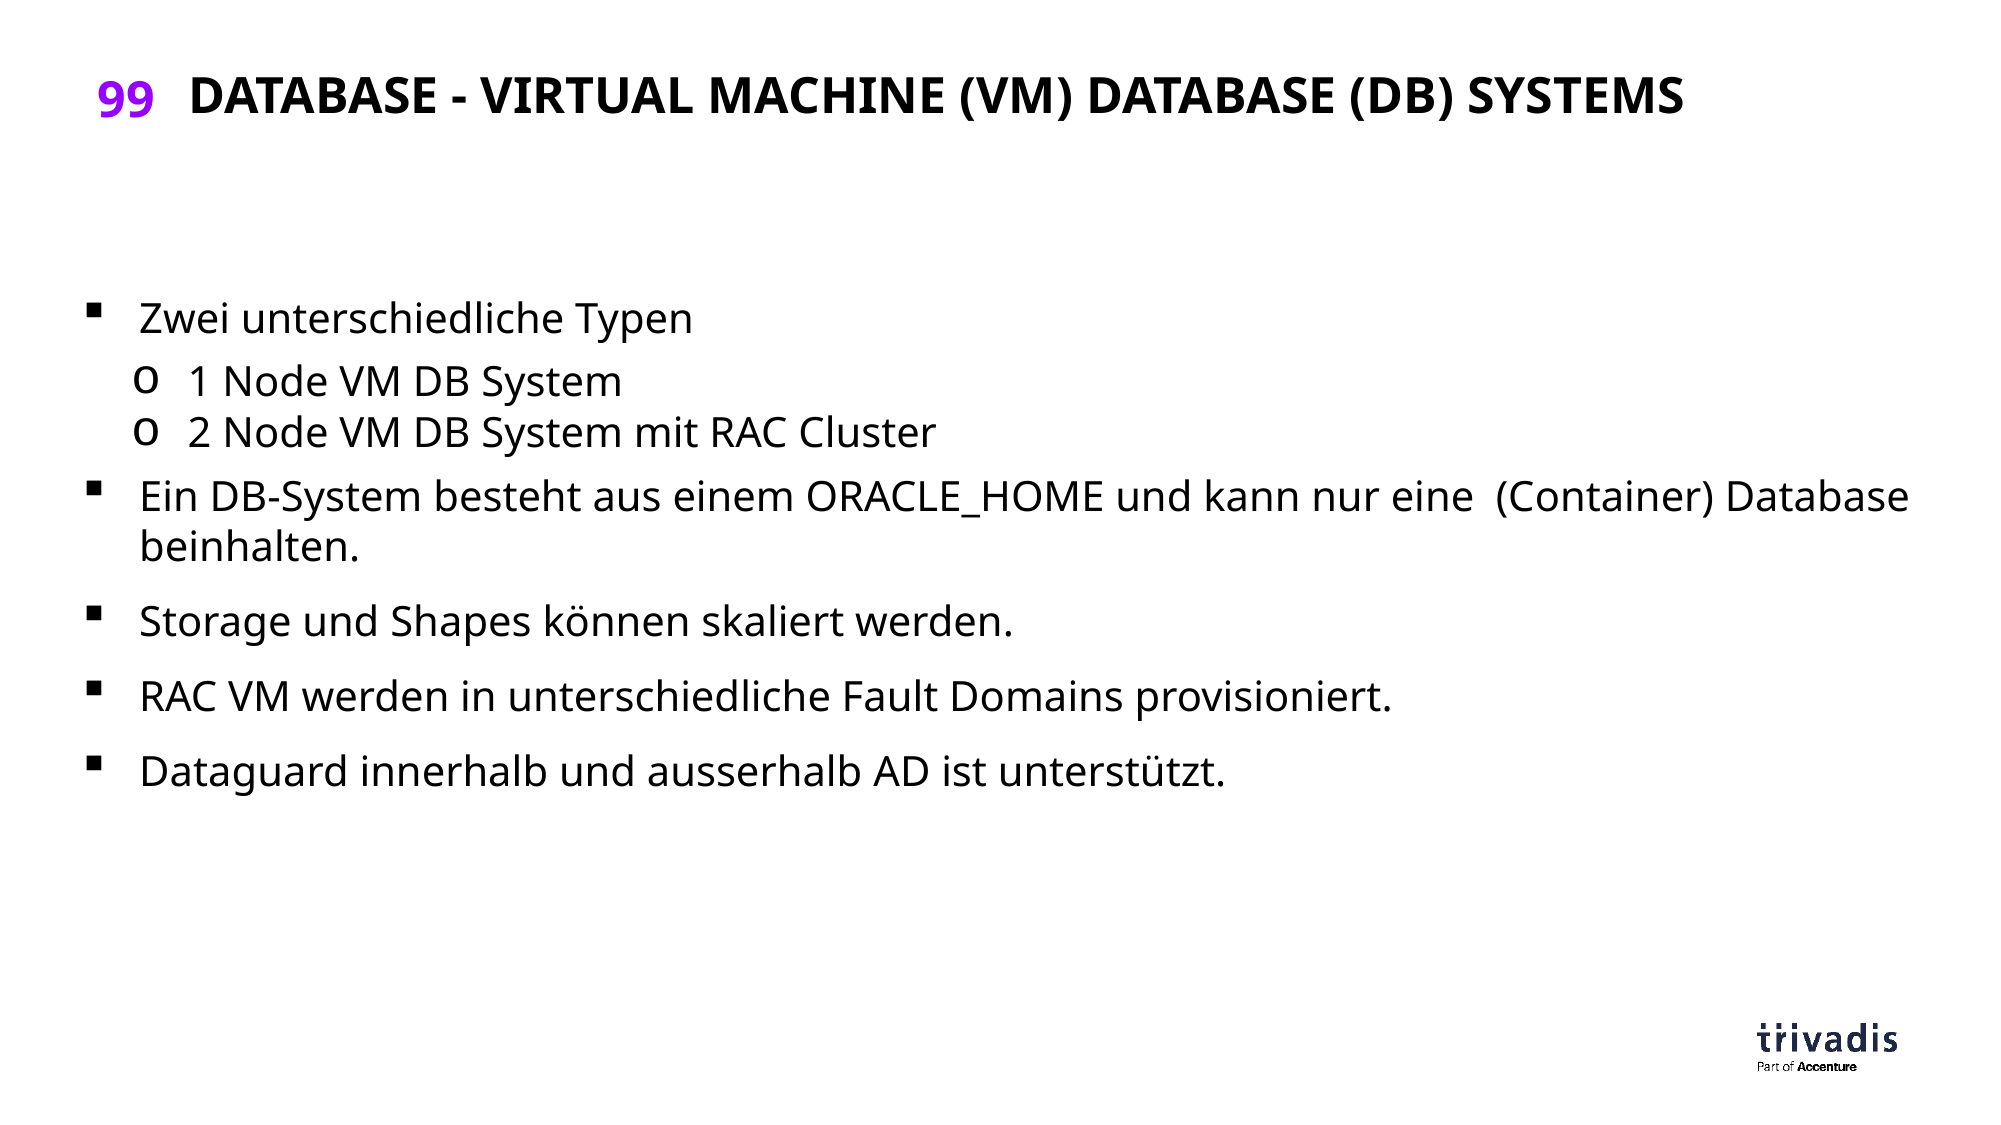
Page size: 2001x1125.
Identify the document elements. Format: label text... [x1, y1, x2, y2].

title Database - Virtual Machine (VM) Database (DB) Systems [170, 63, 1933, 136]
list Zwei unterschiedliche Typen 1 Node VM DB System 2 Node VM DB System mit RAC Cluster Ein DB-System besteht aus einem ORACLE_HOME und kann nur eine (Container) Database beinhalten. Storage und Shapes können skaliert werden. RAC VM werden in unterschiedliche Fault Domains provisioniert. Dataguard innerhalb und ausserhalb AD ist unterstützt. [65, 284, 1933, 1062]
picture [1757, 1062, 1897, 1071]
